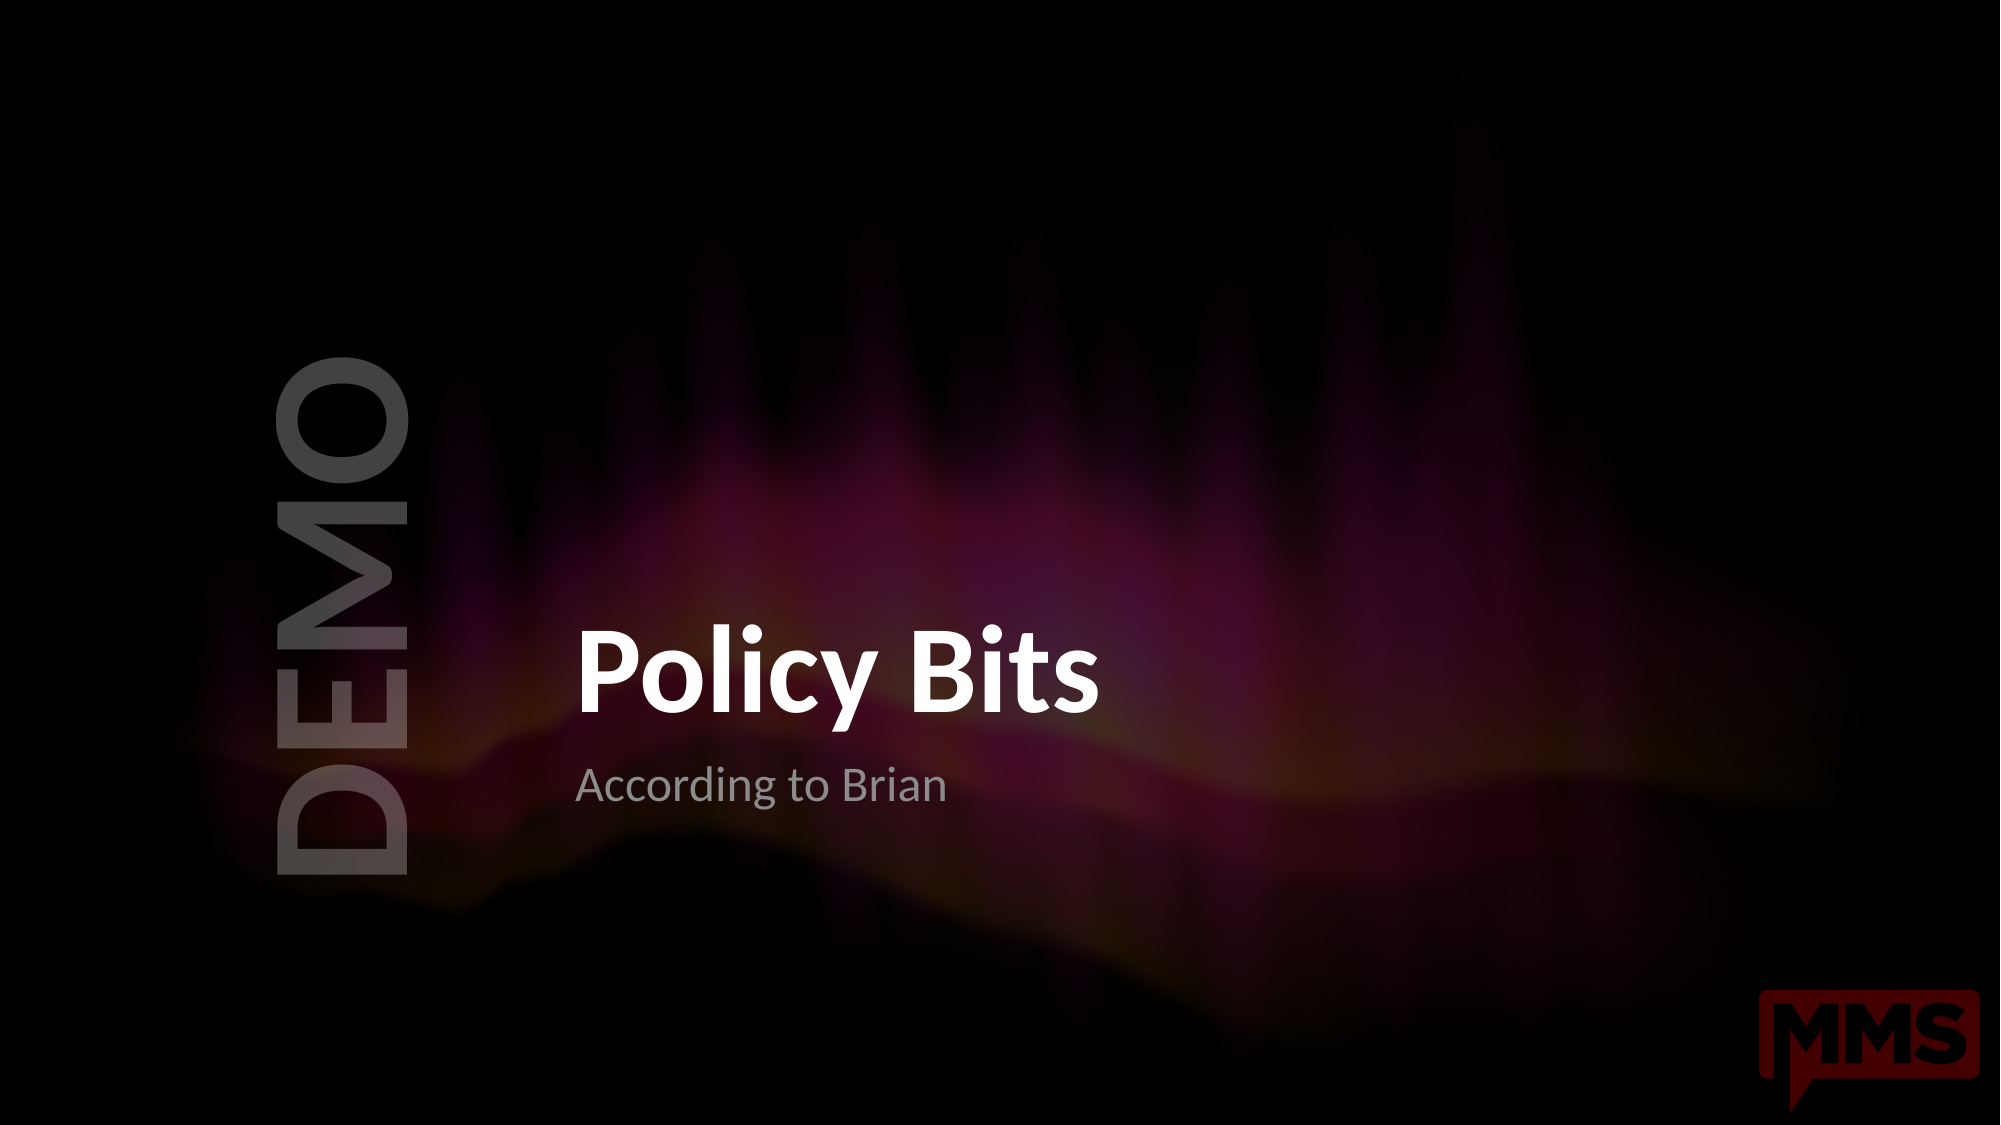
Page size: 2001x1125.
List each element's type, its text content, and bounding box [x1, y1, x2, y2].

list According to Brian [560, 751, 1862, 998]
picture [97, 0, 2000, 1125]
title Policy Bits [560, 278, 1862, 747]
